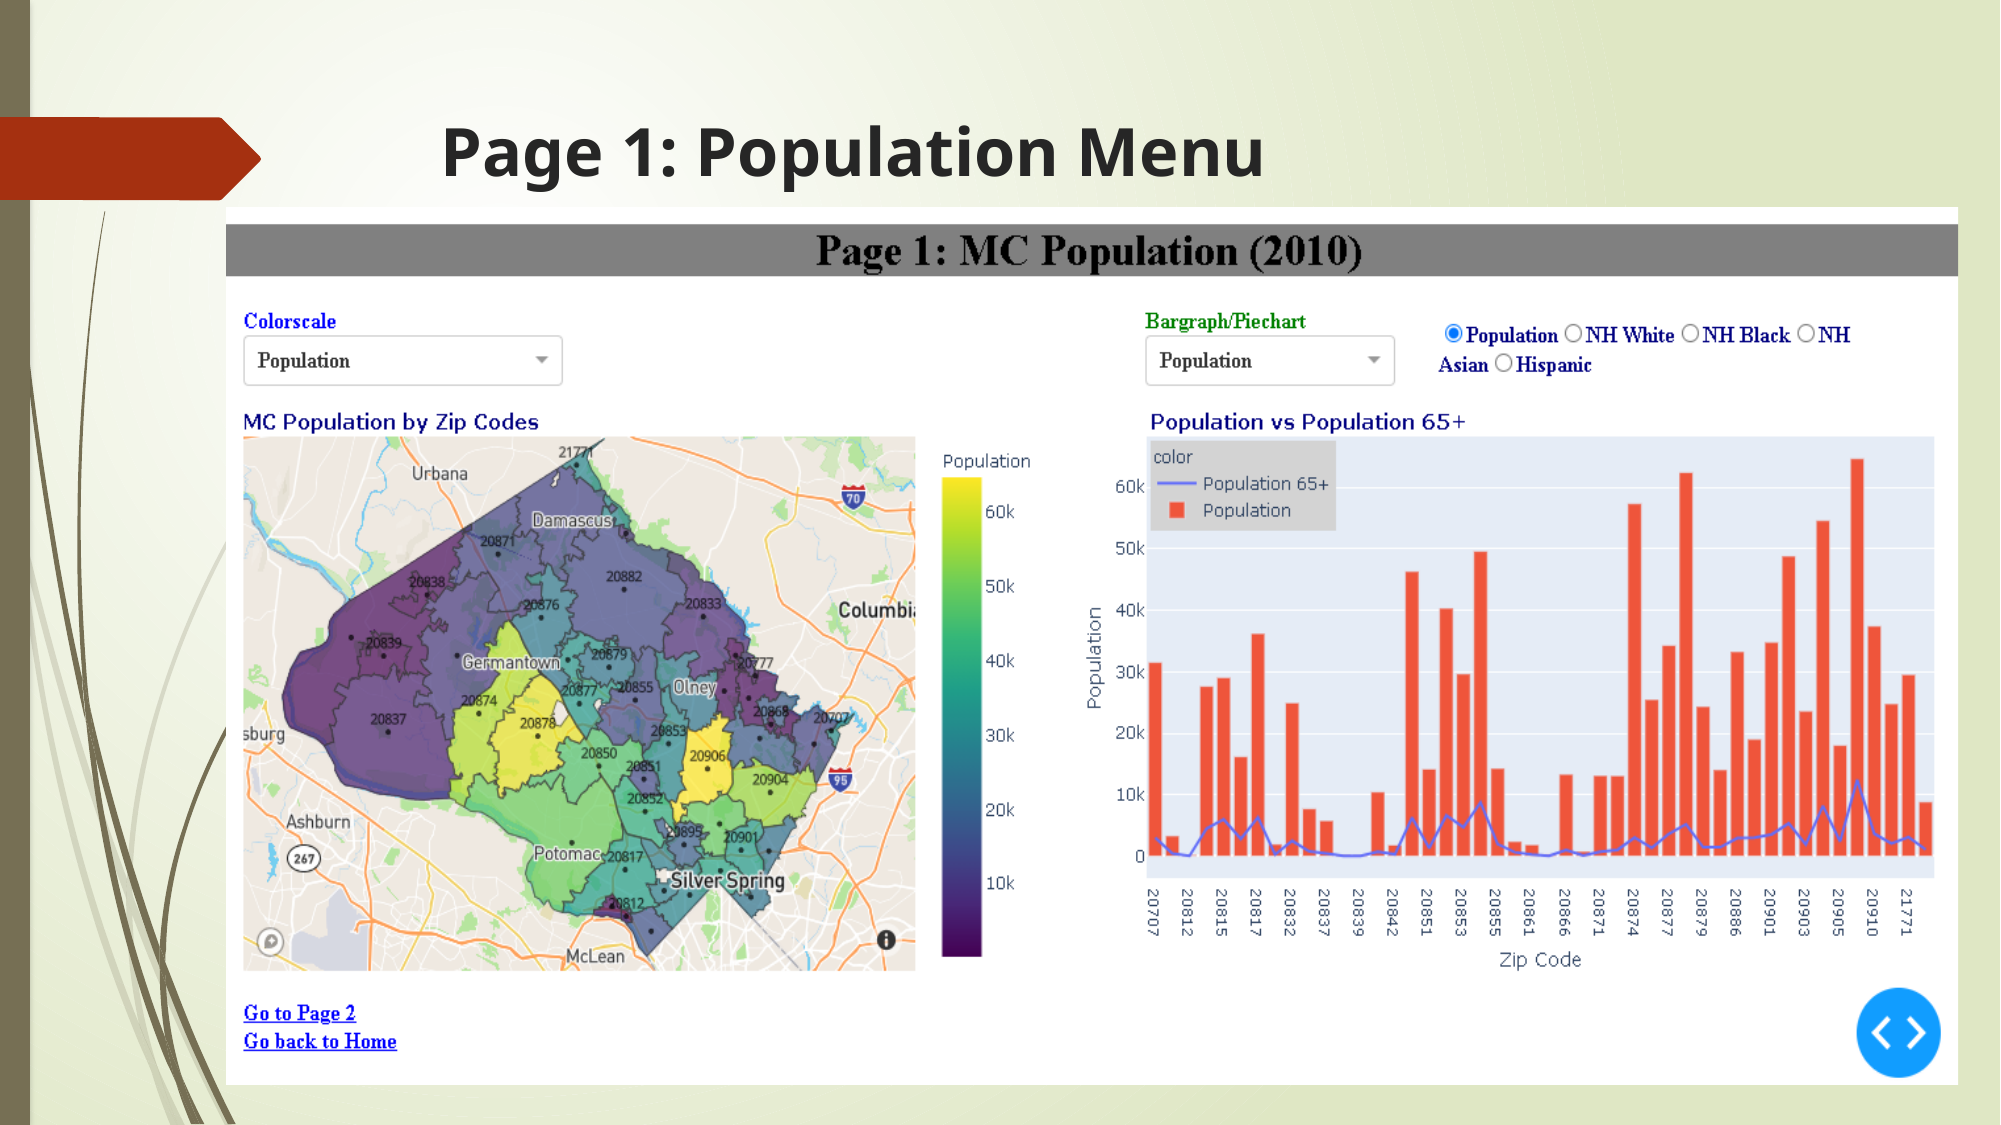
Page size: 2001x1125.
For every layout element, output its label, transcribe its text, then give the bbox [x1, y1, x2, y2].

title Page 1: Population Menu [425, 102, 1888, 207]
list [225, 207, 1959, 1086]
